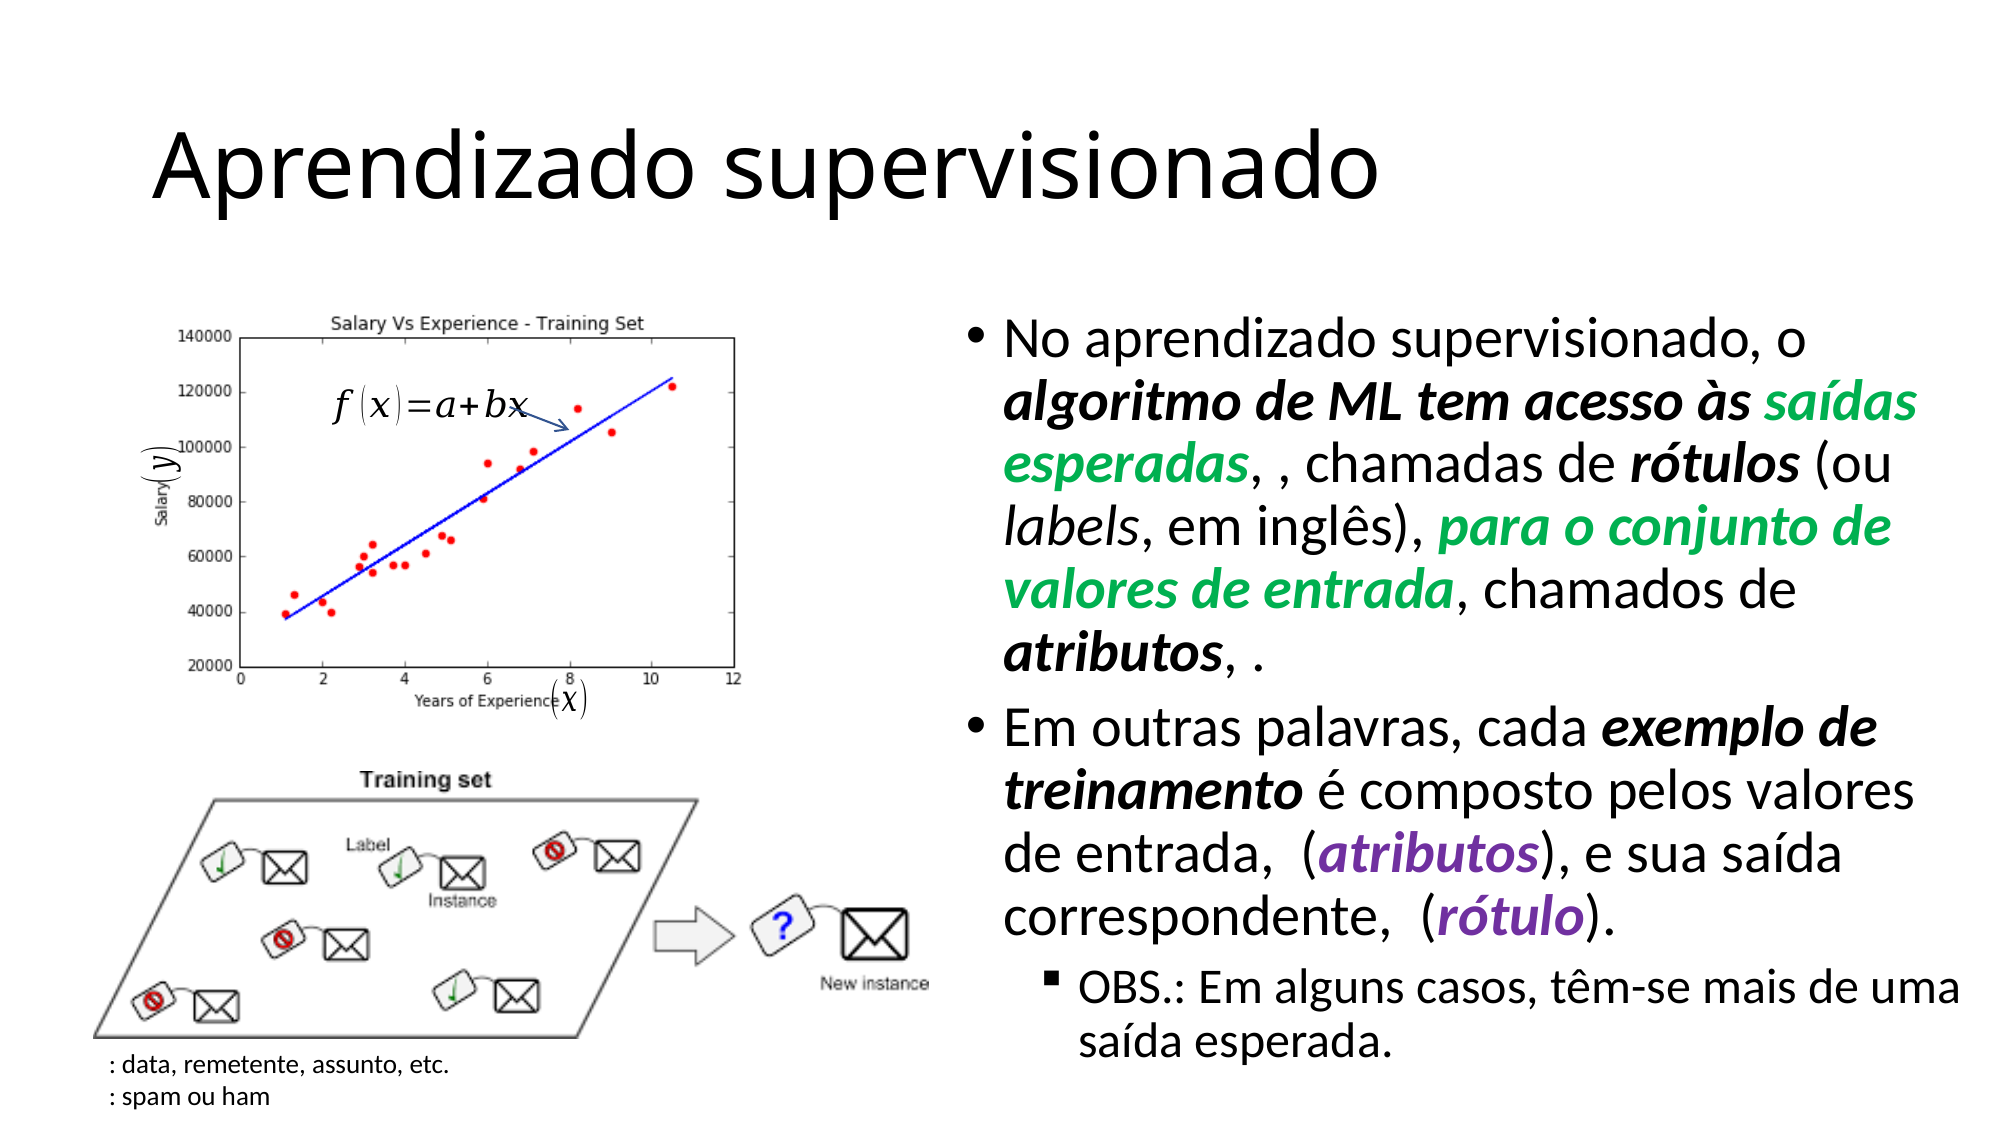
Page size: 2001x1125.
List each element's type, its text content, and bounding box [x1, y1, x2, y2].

picture [145, 305, 753, 720]
picture [93, 771, 929, 1039]
title Aprendizado supervisionado [137, 59, 1863, 278]
